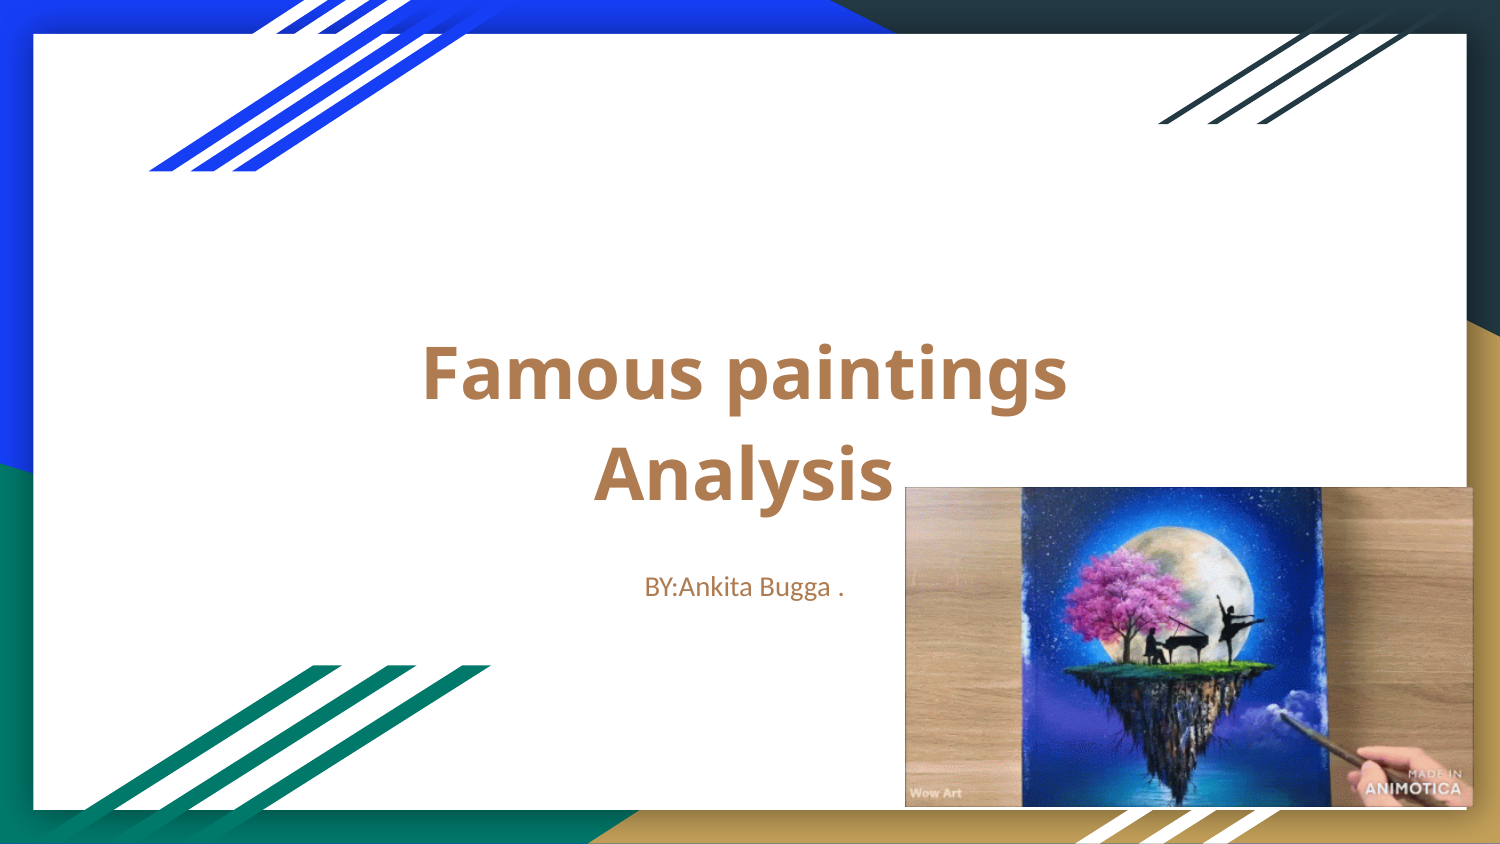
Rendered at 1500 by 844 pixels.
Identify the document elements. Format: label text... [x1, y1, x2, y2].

picture [904, 487, 1474, 808]
subtitle BY:Ankita Bugga . [304, 559, 899, 646]
title Famous paintings Analysis [304, 298, 1185, 537]
